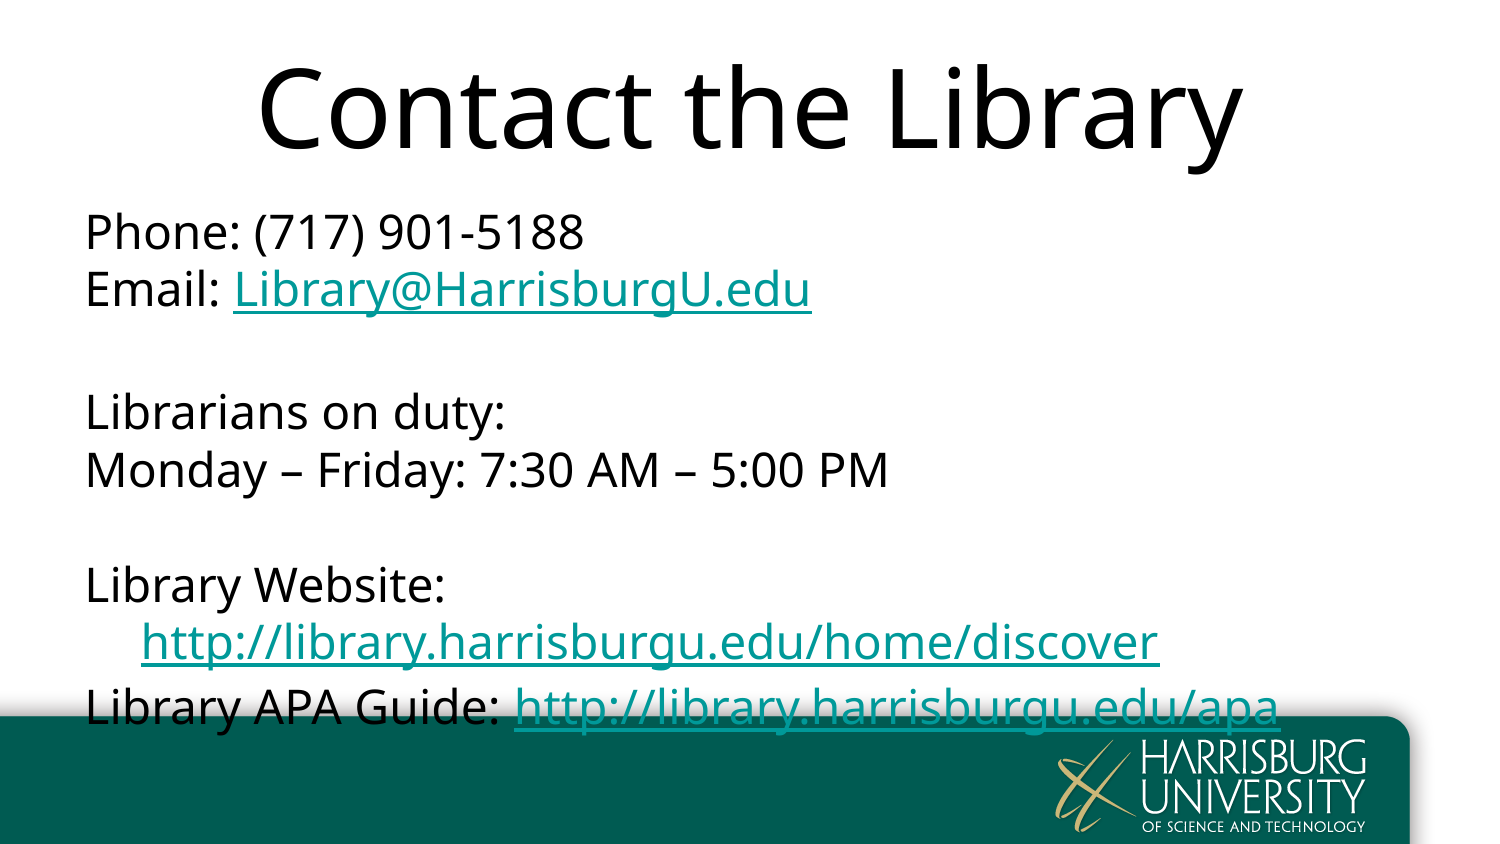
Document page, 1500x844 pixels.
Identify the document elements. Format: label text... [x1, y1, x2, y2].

picture [0, 3, 1500, 844]
list Phone: (717) 901-5188 Email: Library@HarrisburgU.edu Librarians on duty: Monday – Friday: 7:30 AM – 5:00 PM Library Website: http://library.harrisburgu.edu/home/discover Library APA Guide: http://library.harrisburgu.edu/apa [75, 196, 1425, 754]
title Contact the Library [75, 33, 1425, 175]
